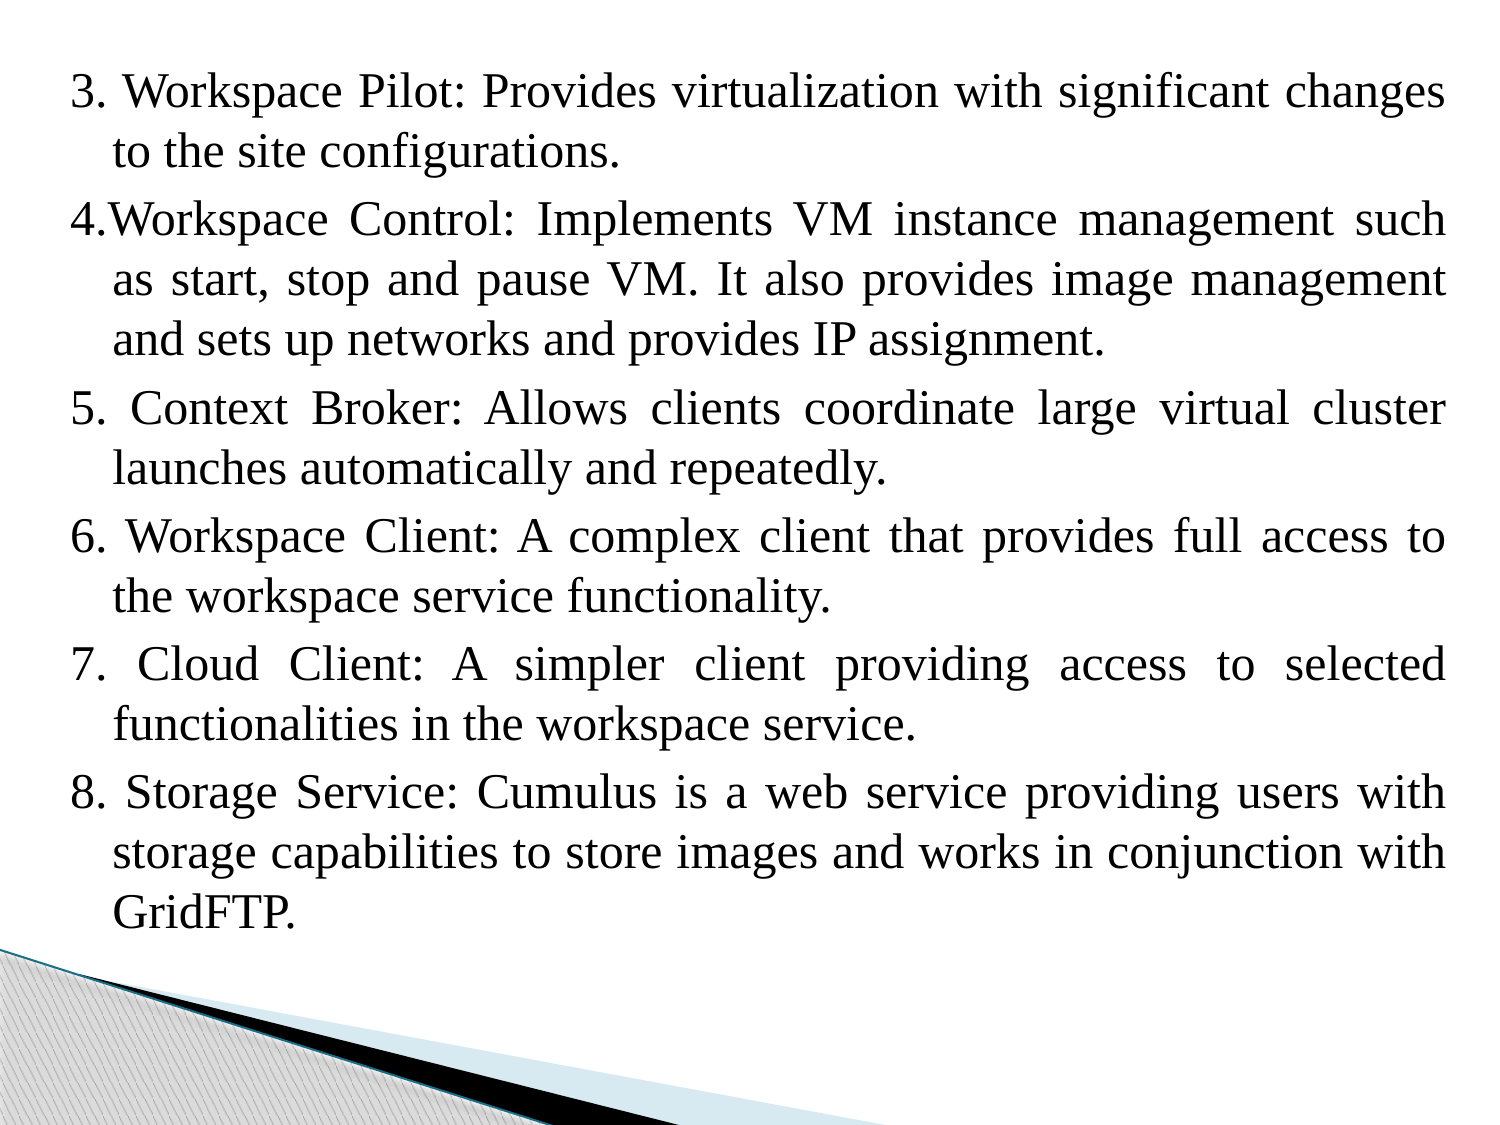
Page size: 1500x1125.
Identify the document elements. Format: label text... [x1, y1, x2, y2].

list 3. Workspace Pilot: Provides virtualization with significant changes to the site configurations. 4.Workspace Control: Implements VM instance management such as start, stop and pause VM. It also provides image management and sets up networks and provides IP assignment. 5. Context Broker: Allows clients coordinate large virtual cluster launches automatically and repeatedly. 6. Workspace Client: A complex client that provides full access to the workspace service functionality. 7. Cloud Client: A simpler client providing access to selected functionalities in the workspace service. 8. Storage Service: Cumulus is a web service providing users with storage capabilities to store images and works in conjunction with GridFTP. [37, 50, 1463, 1125]
